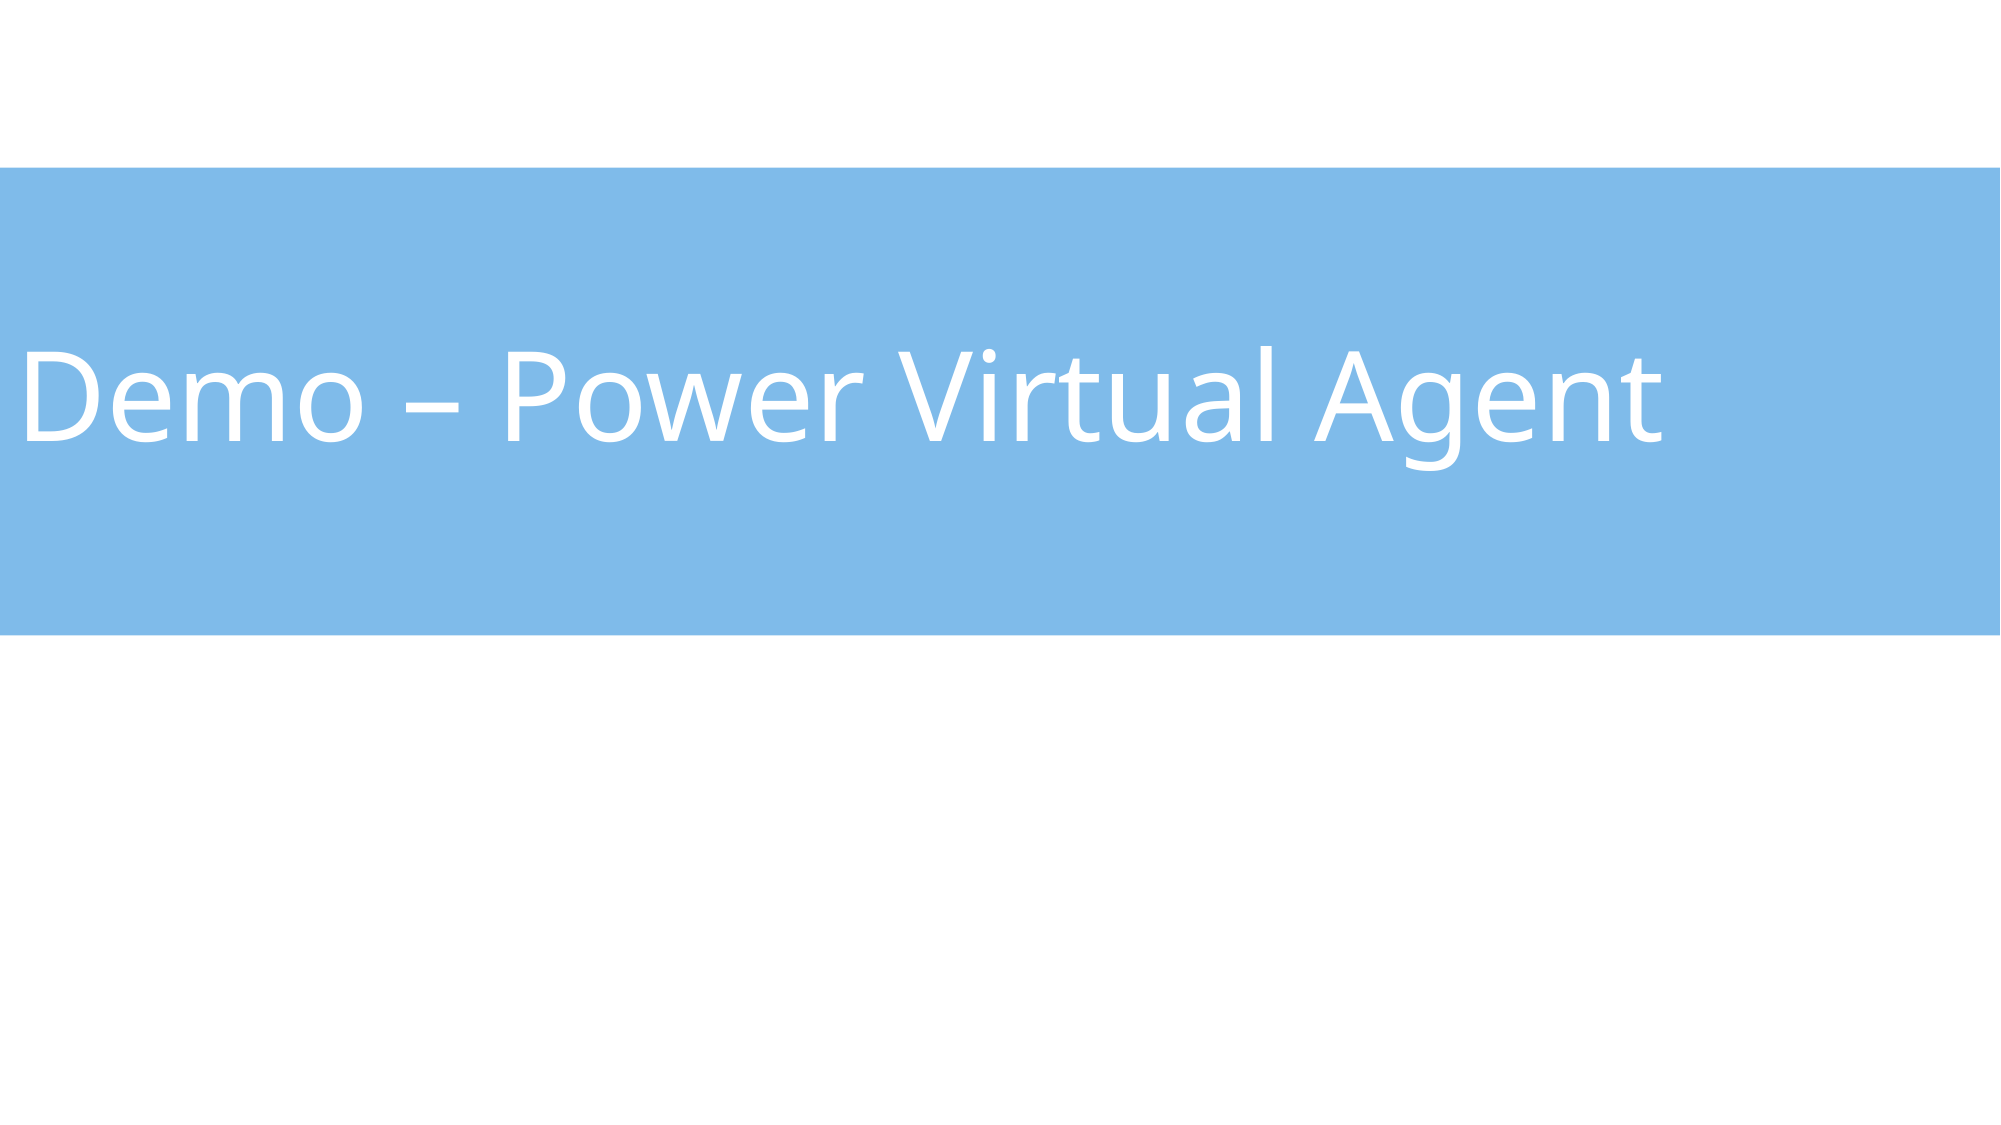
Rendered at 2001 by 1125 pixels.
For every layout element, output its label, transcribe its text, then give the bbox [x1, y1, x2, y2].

title Demo – Power Virtual Agent [0, 167, 2000, 636]
